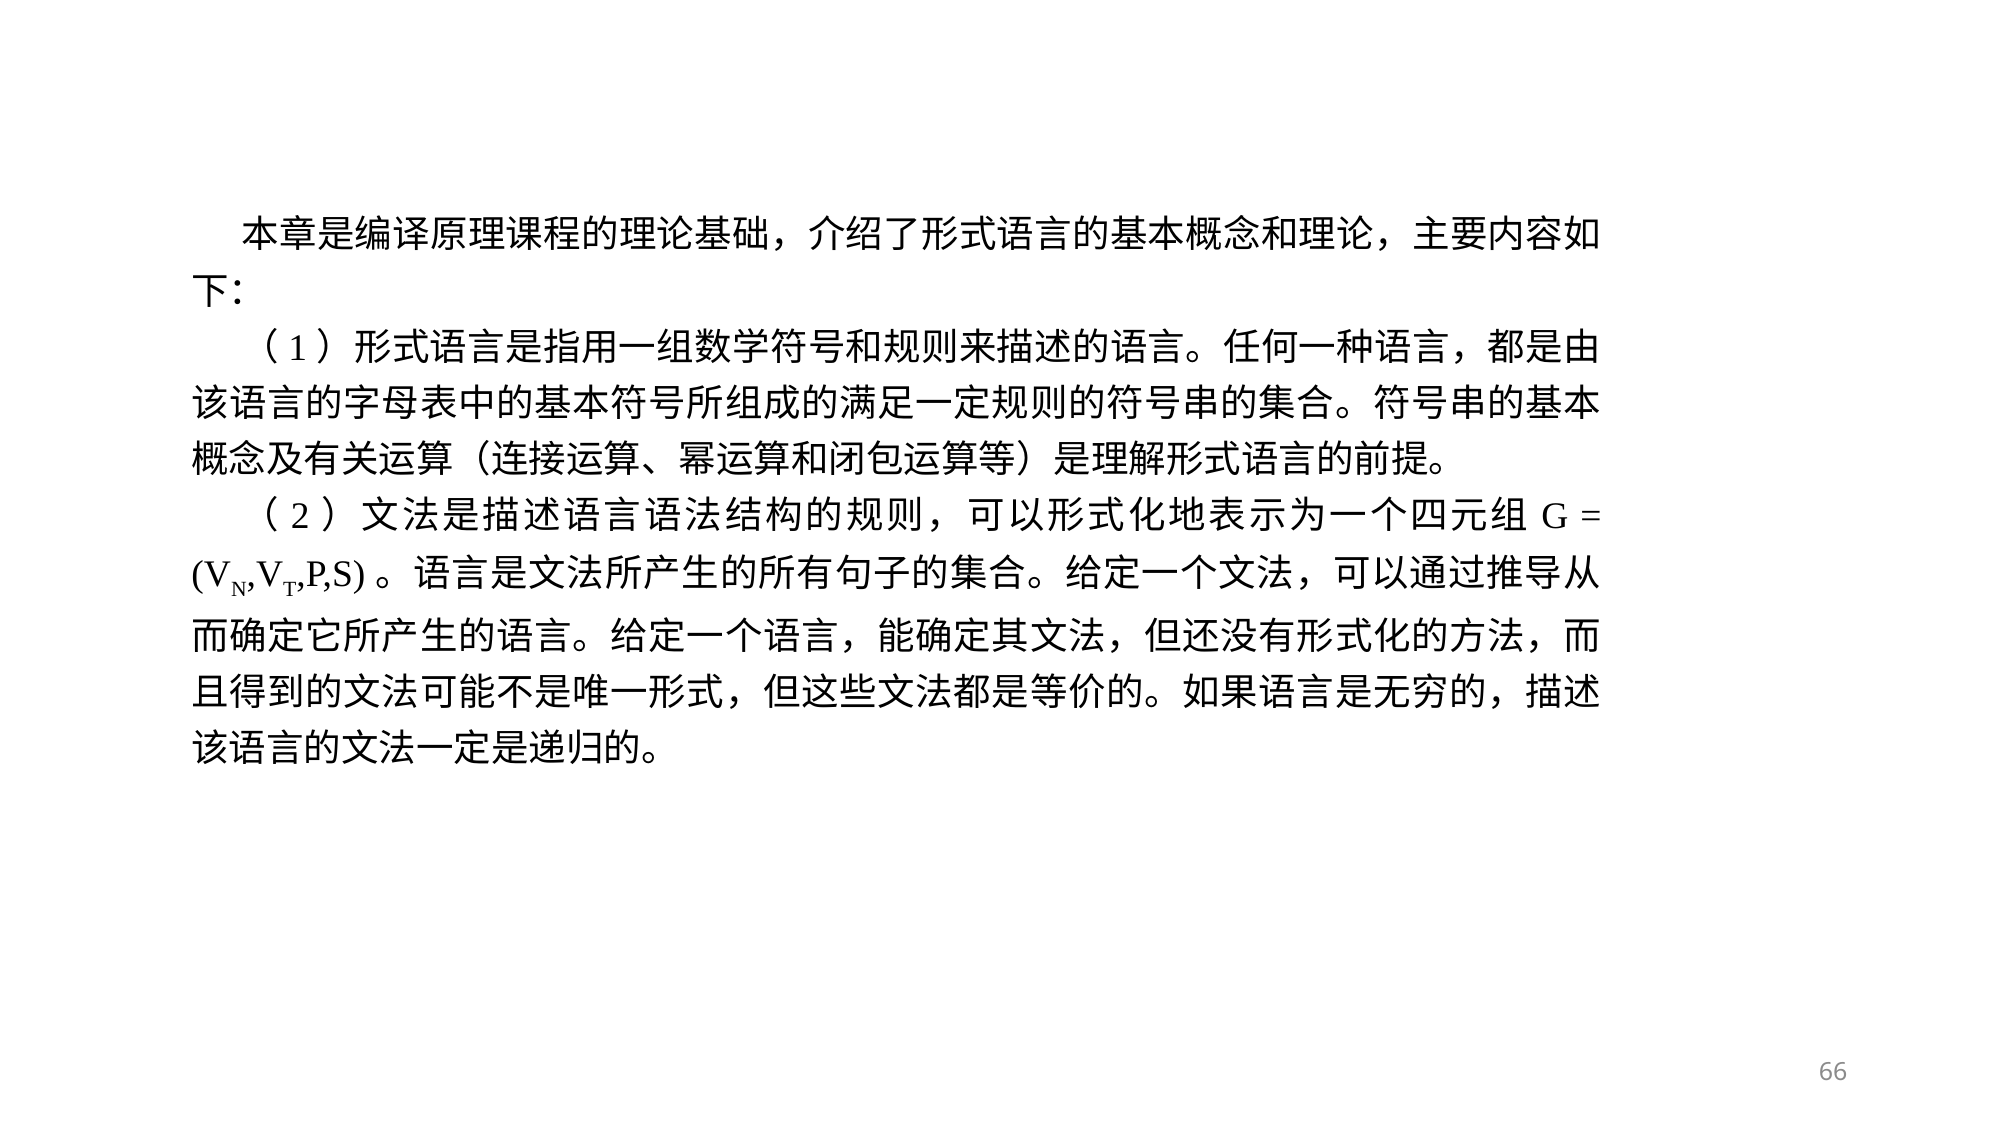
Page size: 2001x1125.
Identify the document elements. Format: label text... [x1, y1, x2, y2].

slide_number 66 [1412, 1042, 1863, 1103]
text_box 本章是编译原理课程的理论基础，介绍了形式语言的基本概念和理论，主要内容如下： （1）形式语言是指用一组数学符号和规则来描述的语言。任何一种语言，都是由该语言的字母表中的基本符号所组成的满足一定规则的符号串的集合。符号串的基本概念及有关运算（连接运算、幂运算和闭包运算等）是理解形式语言的前提。 （2）文法是描述语言语法结构的规则，可以形式化地表示为一个四元组G = (VN,VT,P,S)。语言是文法所产生的所有句子的集合。给定一个文法，可以通过推导从而确定它所产生的语言。给定一个语言，能确定其文法，但还没有形式化的方法，而且得到的文法可能不是唯一形式，但这些文法都是等价的。如果语言是无穷的，描述该语言的文法一定是递归的。 [176, 191, 1617, 777]
